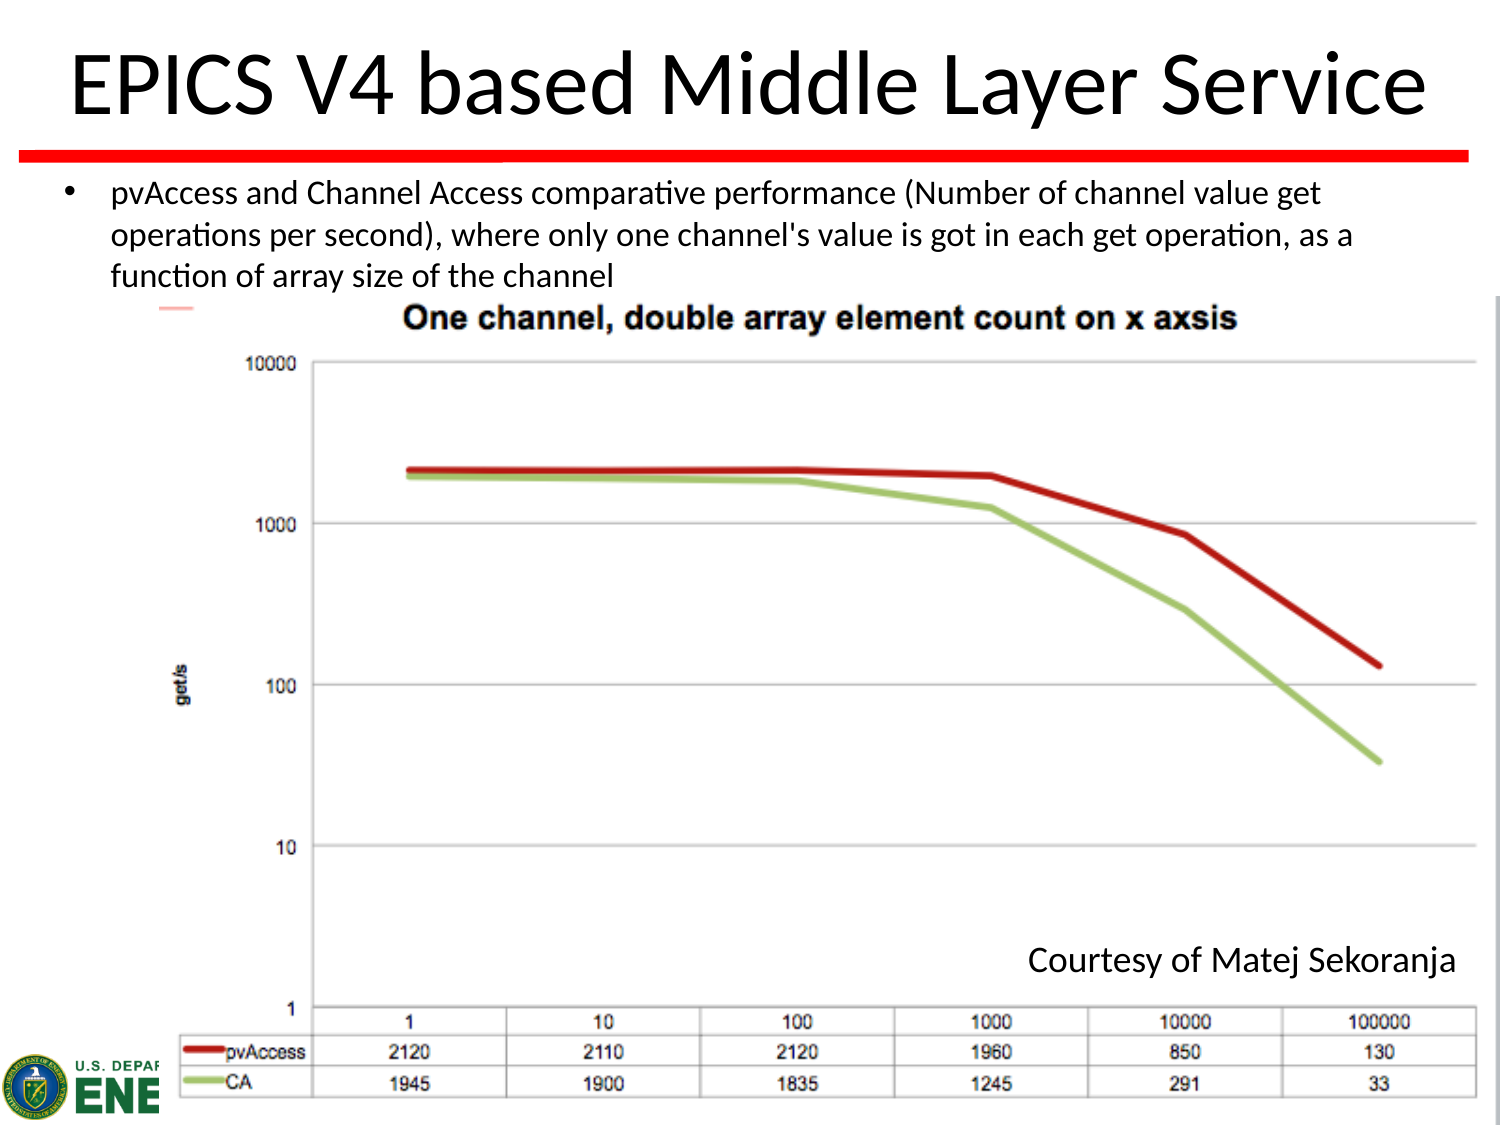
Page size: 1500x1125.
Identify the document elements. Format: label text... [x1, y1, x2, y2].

title EPICS V4 based Middle Layer Service [0, 0, 1500, 157]
list pvAccess and Channel Access comparative performance (Number of channel value get operations per second), where only one channel's value is got in each get operation, as a function of array size of the channel [48, 162, 1465, 303]
picture [2, 295, 1500, 1125]
